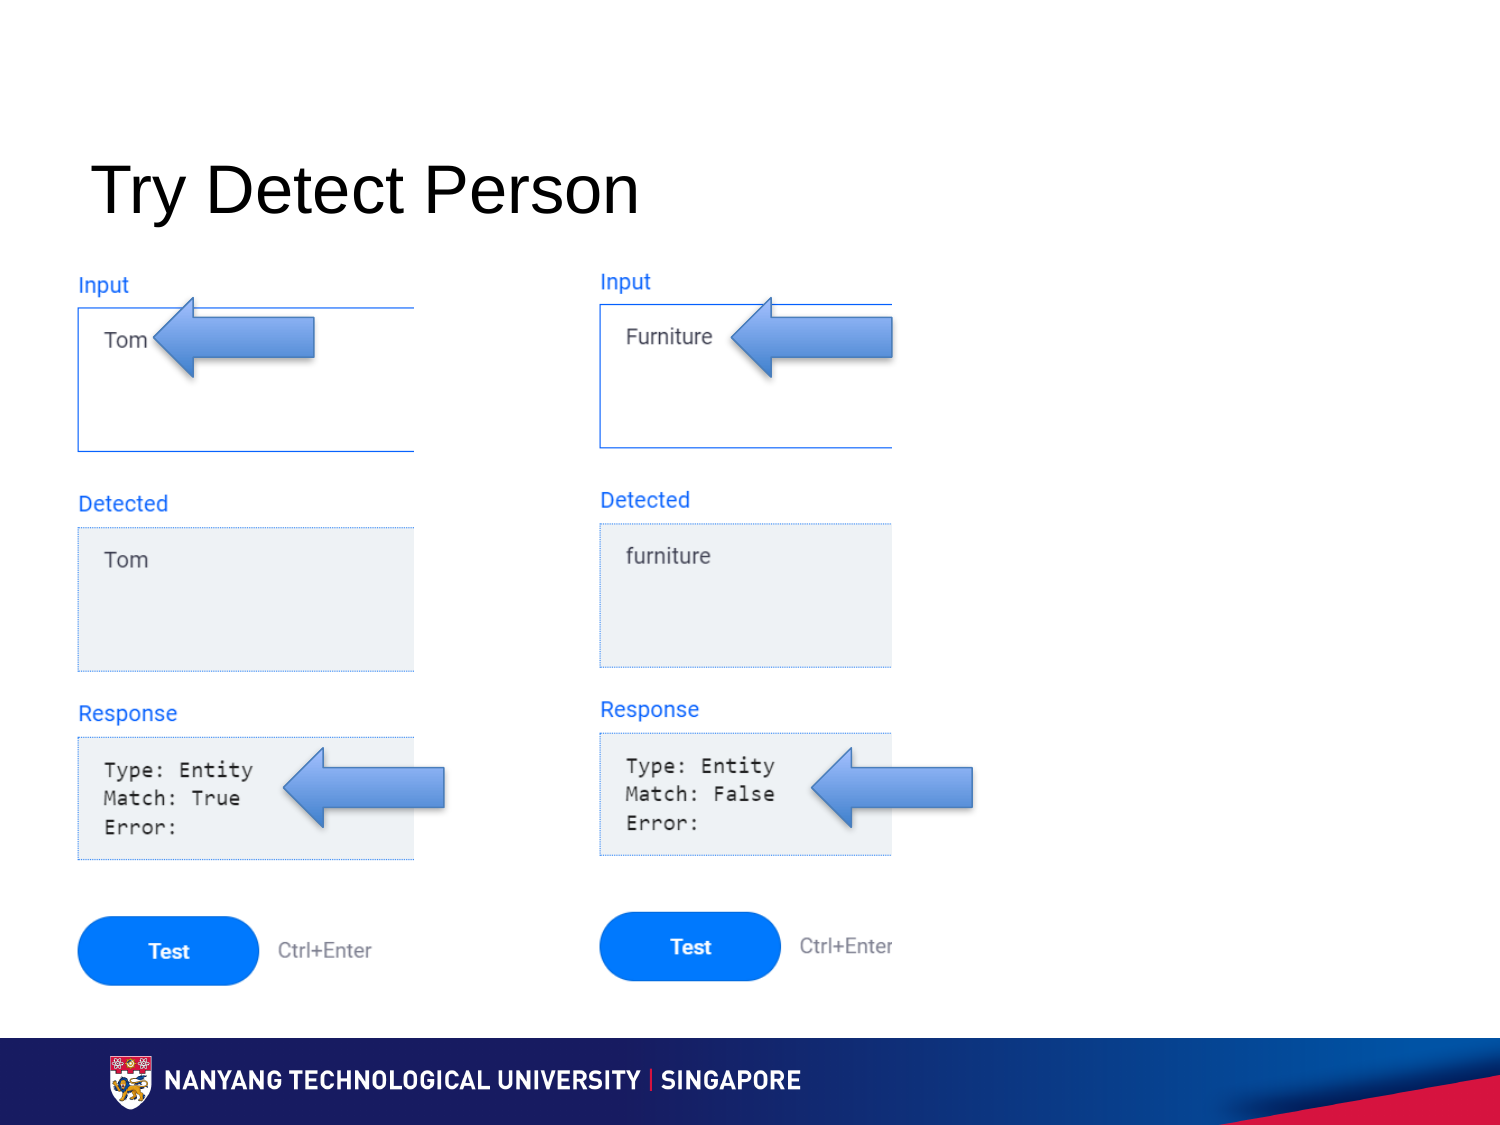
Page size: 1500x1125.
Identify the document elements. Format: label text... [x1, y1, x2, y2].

picture [0, 1038, 1500, 1125]
text_box [897, 766, 973, 809]
title Try Detect Person [75, 92, 1425, 280]
picture [566, 257, 892, 988]
text_box [419, 766, 445, 809]
picture [53, 257, 415, 988]
